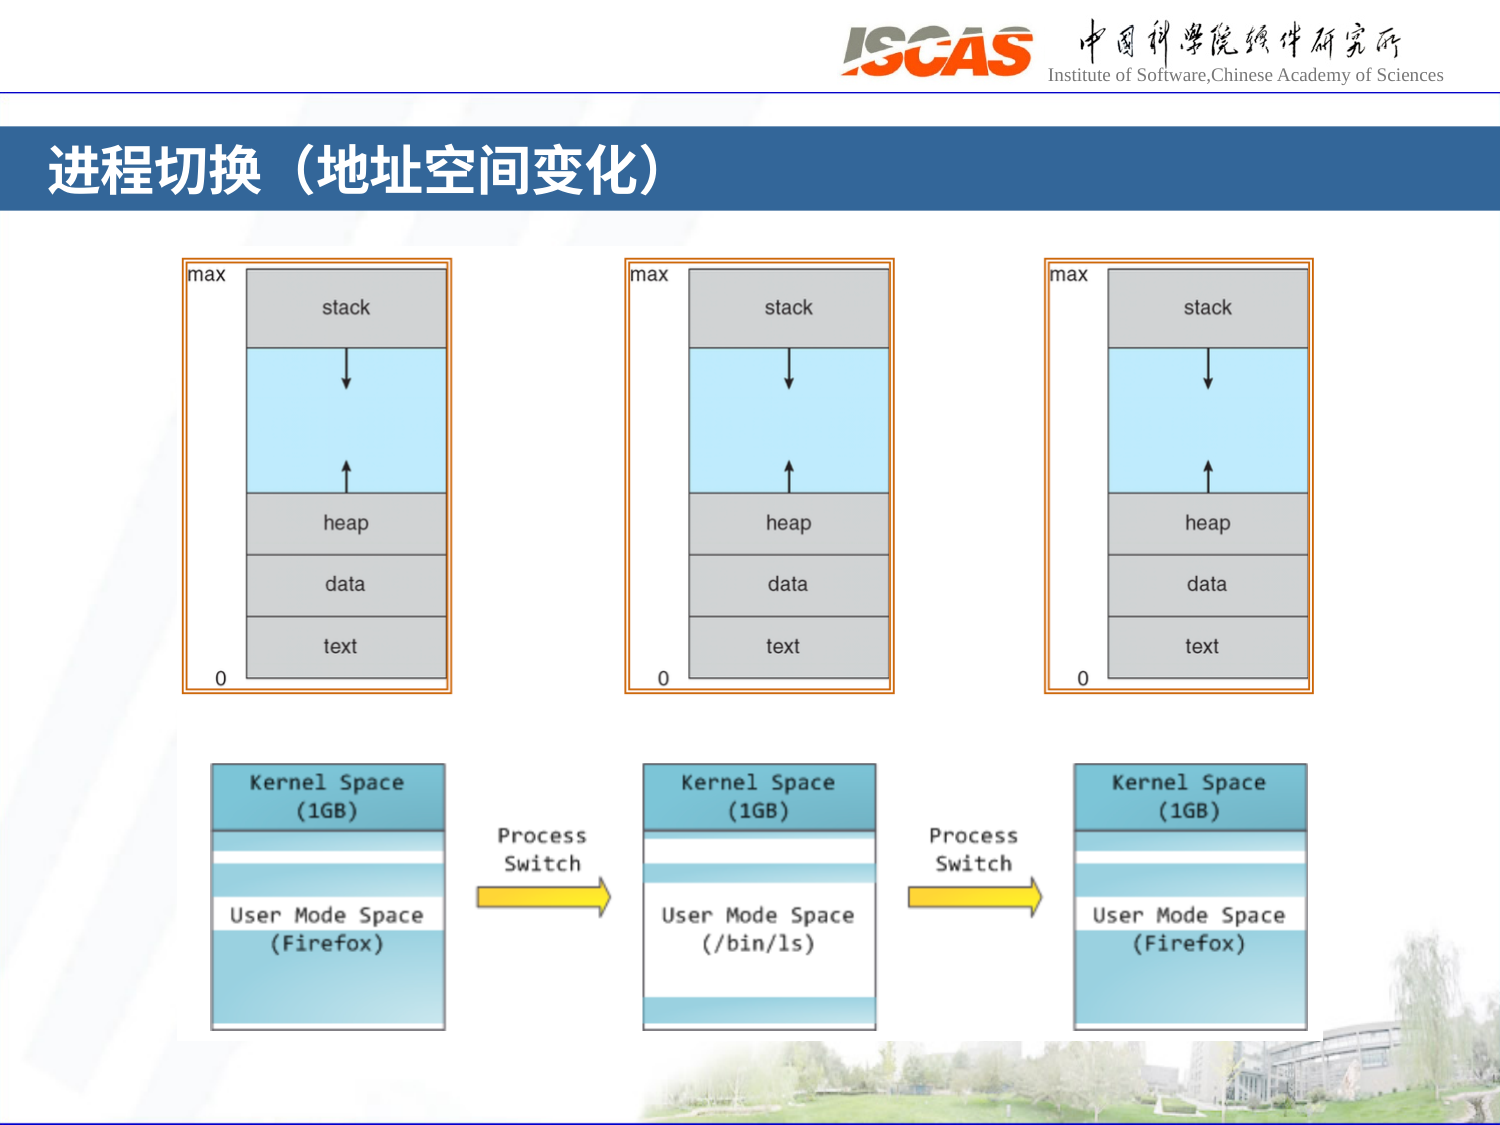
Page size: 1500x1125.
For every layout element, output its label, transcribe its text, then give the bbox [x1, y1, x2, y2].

picture [837, 18, 1045, 87]
picture [0, 92, 1500, 126]
picture [0, 211, 1500, 1125]
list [177, 246, 1323, 1041]
title 进程切换（地址空间变化） [0, 126, 1500, 211]
picture [1077, 15, 1402, 71]
